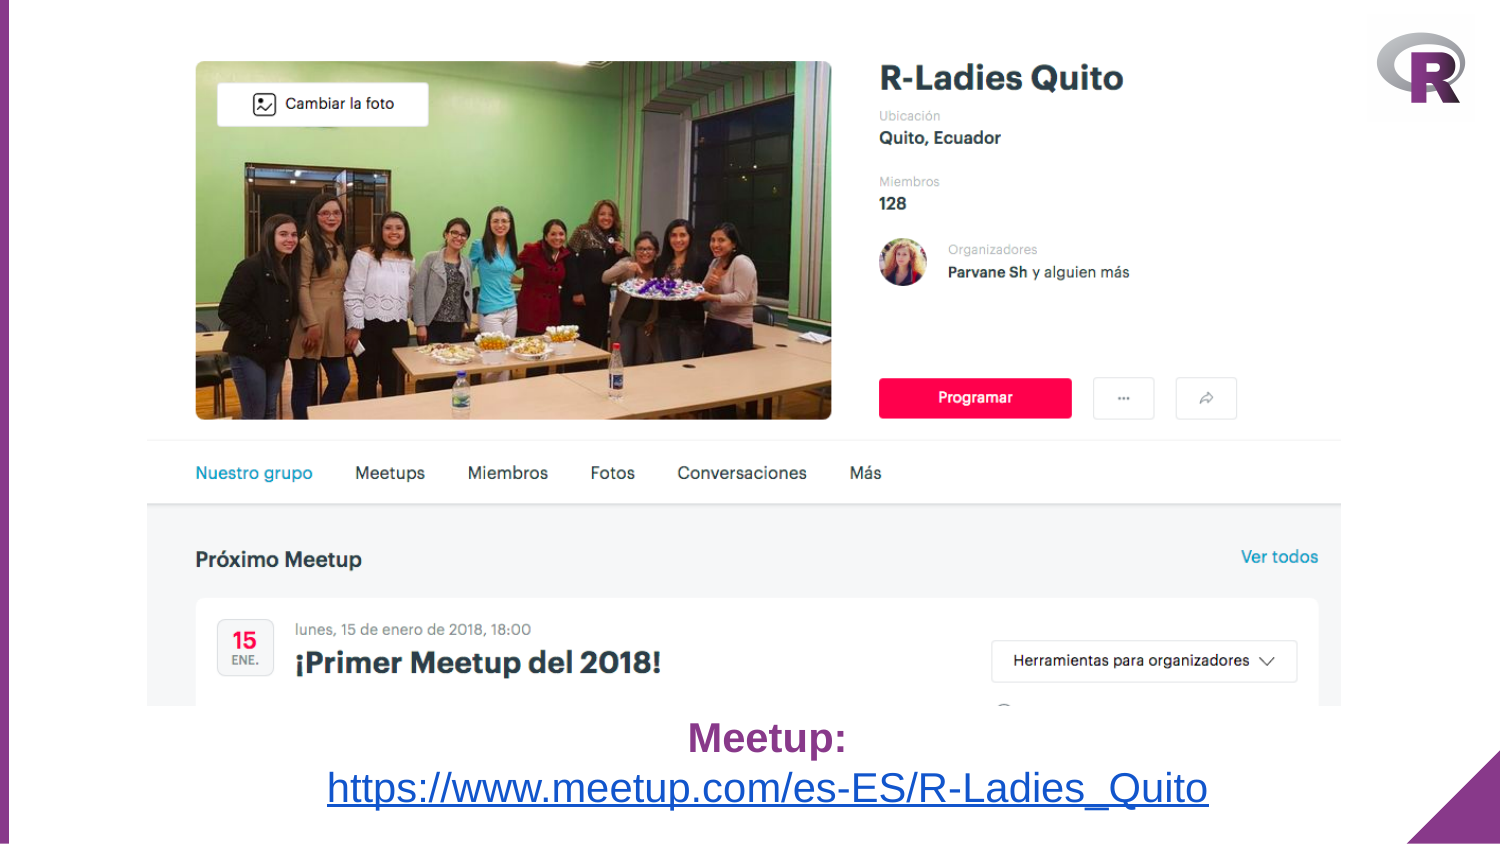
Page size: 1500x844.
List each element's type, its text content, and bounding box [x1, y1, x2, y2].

picture [147, 41, 1341, 706]
picture [1367, 14, 1475, 122]
text_box Meetup: https://www.meetup.com/es-ES/R-Ladies_Quito [194, 713, 1341, 802]
